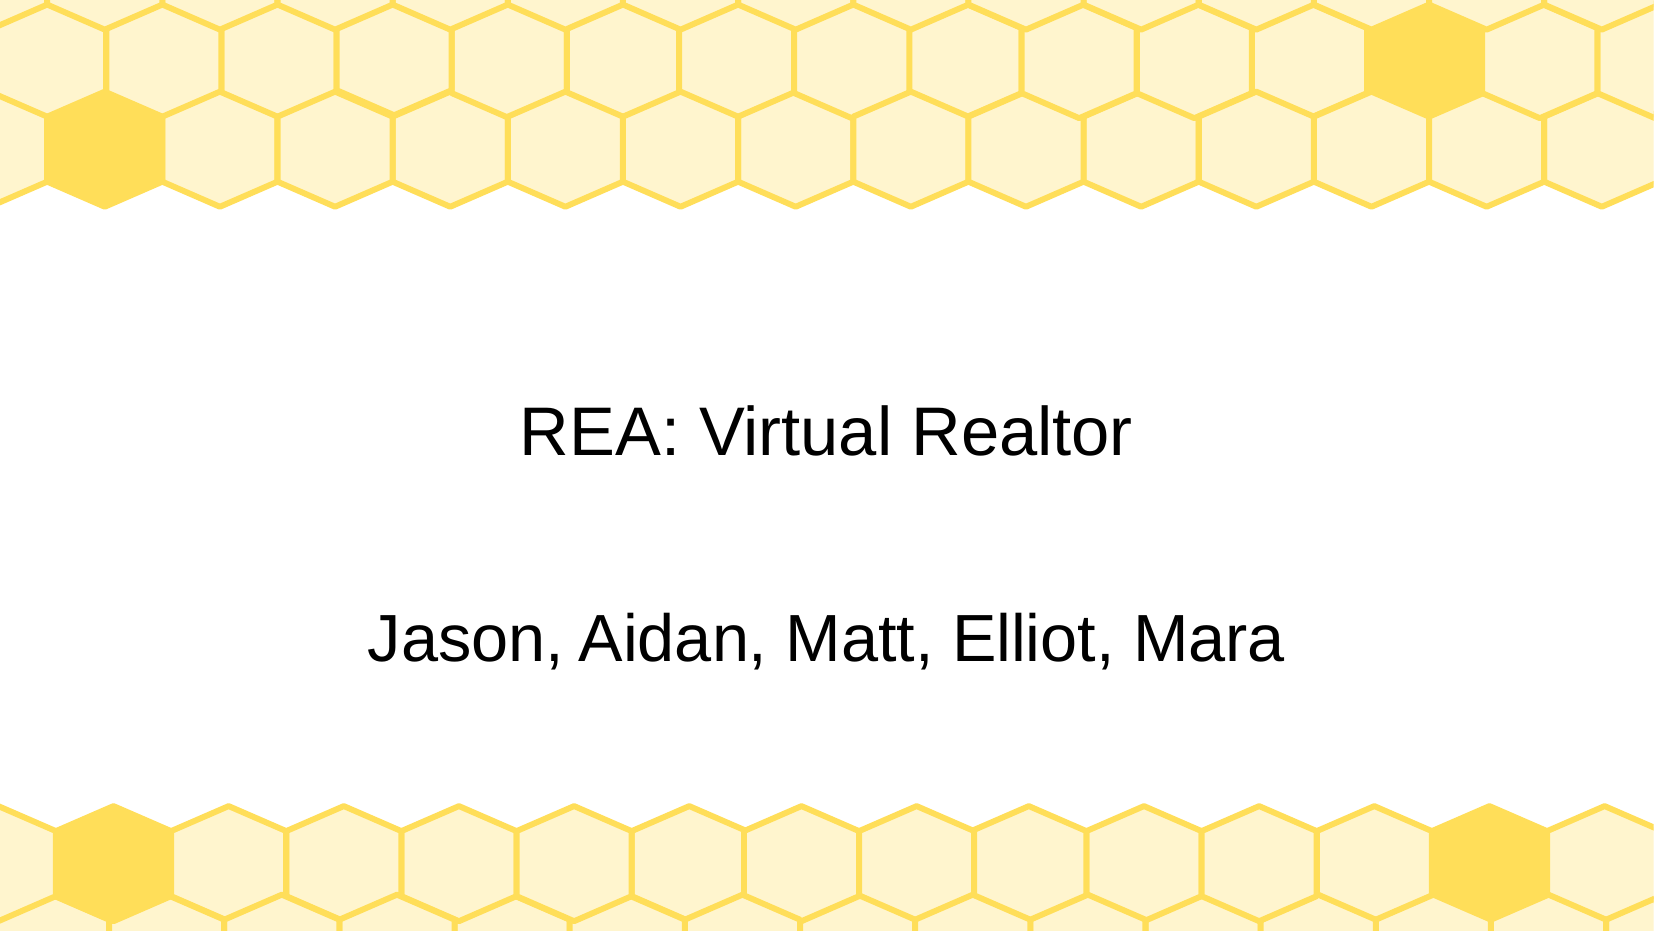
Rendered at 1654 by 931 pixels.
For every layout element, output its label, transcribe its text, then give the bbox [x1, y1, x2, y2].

title REA: Virtual Realtor [88, 324, 1565, 532]
subtitle Jason, Aidan, Matt, Elliot, Mara [88, 561, 1565, 709]
